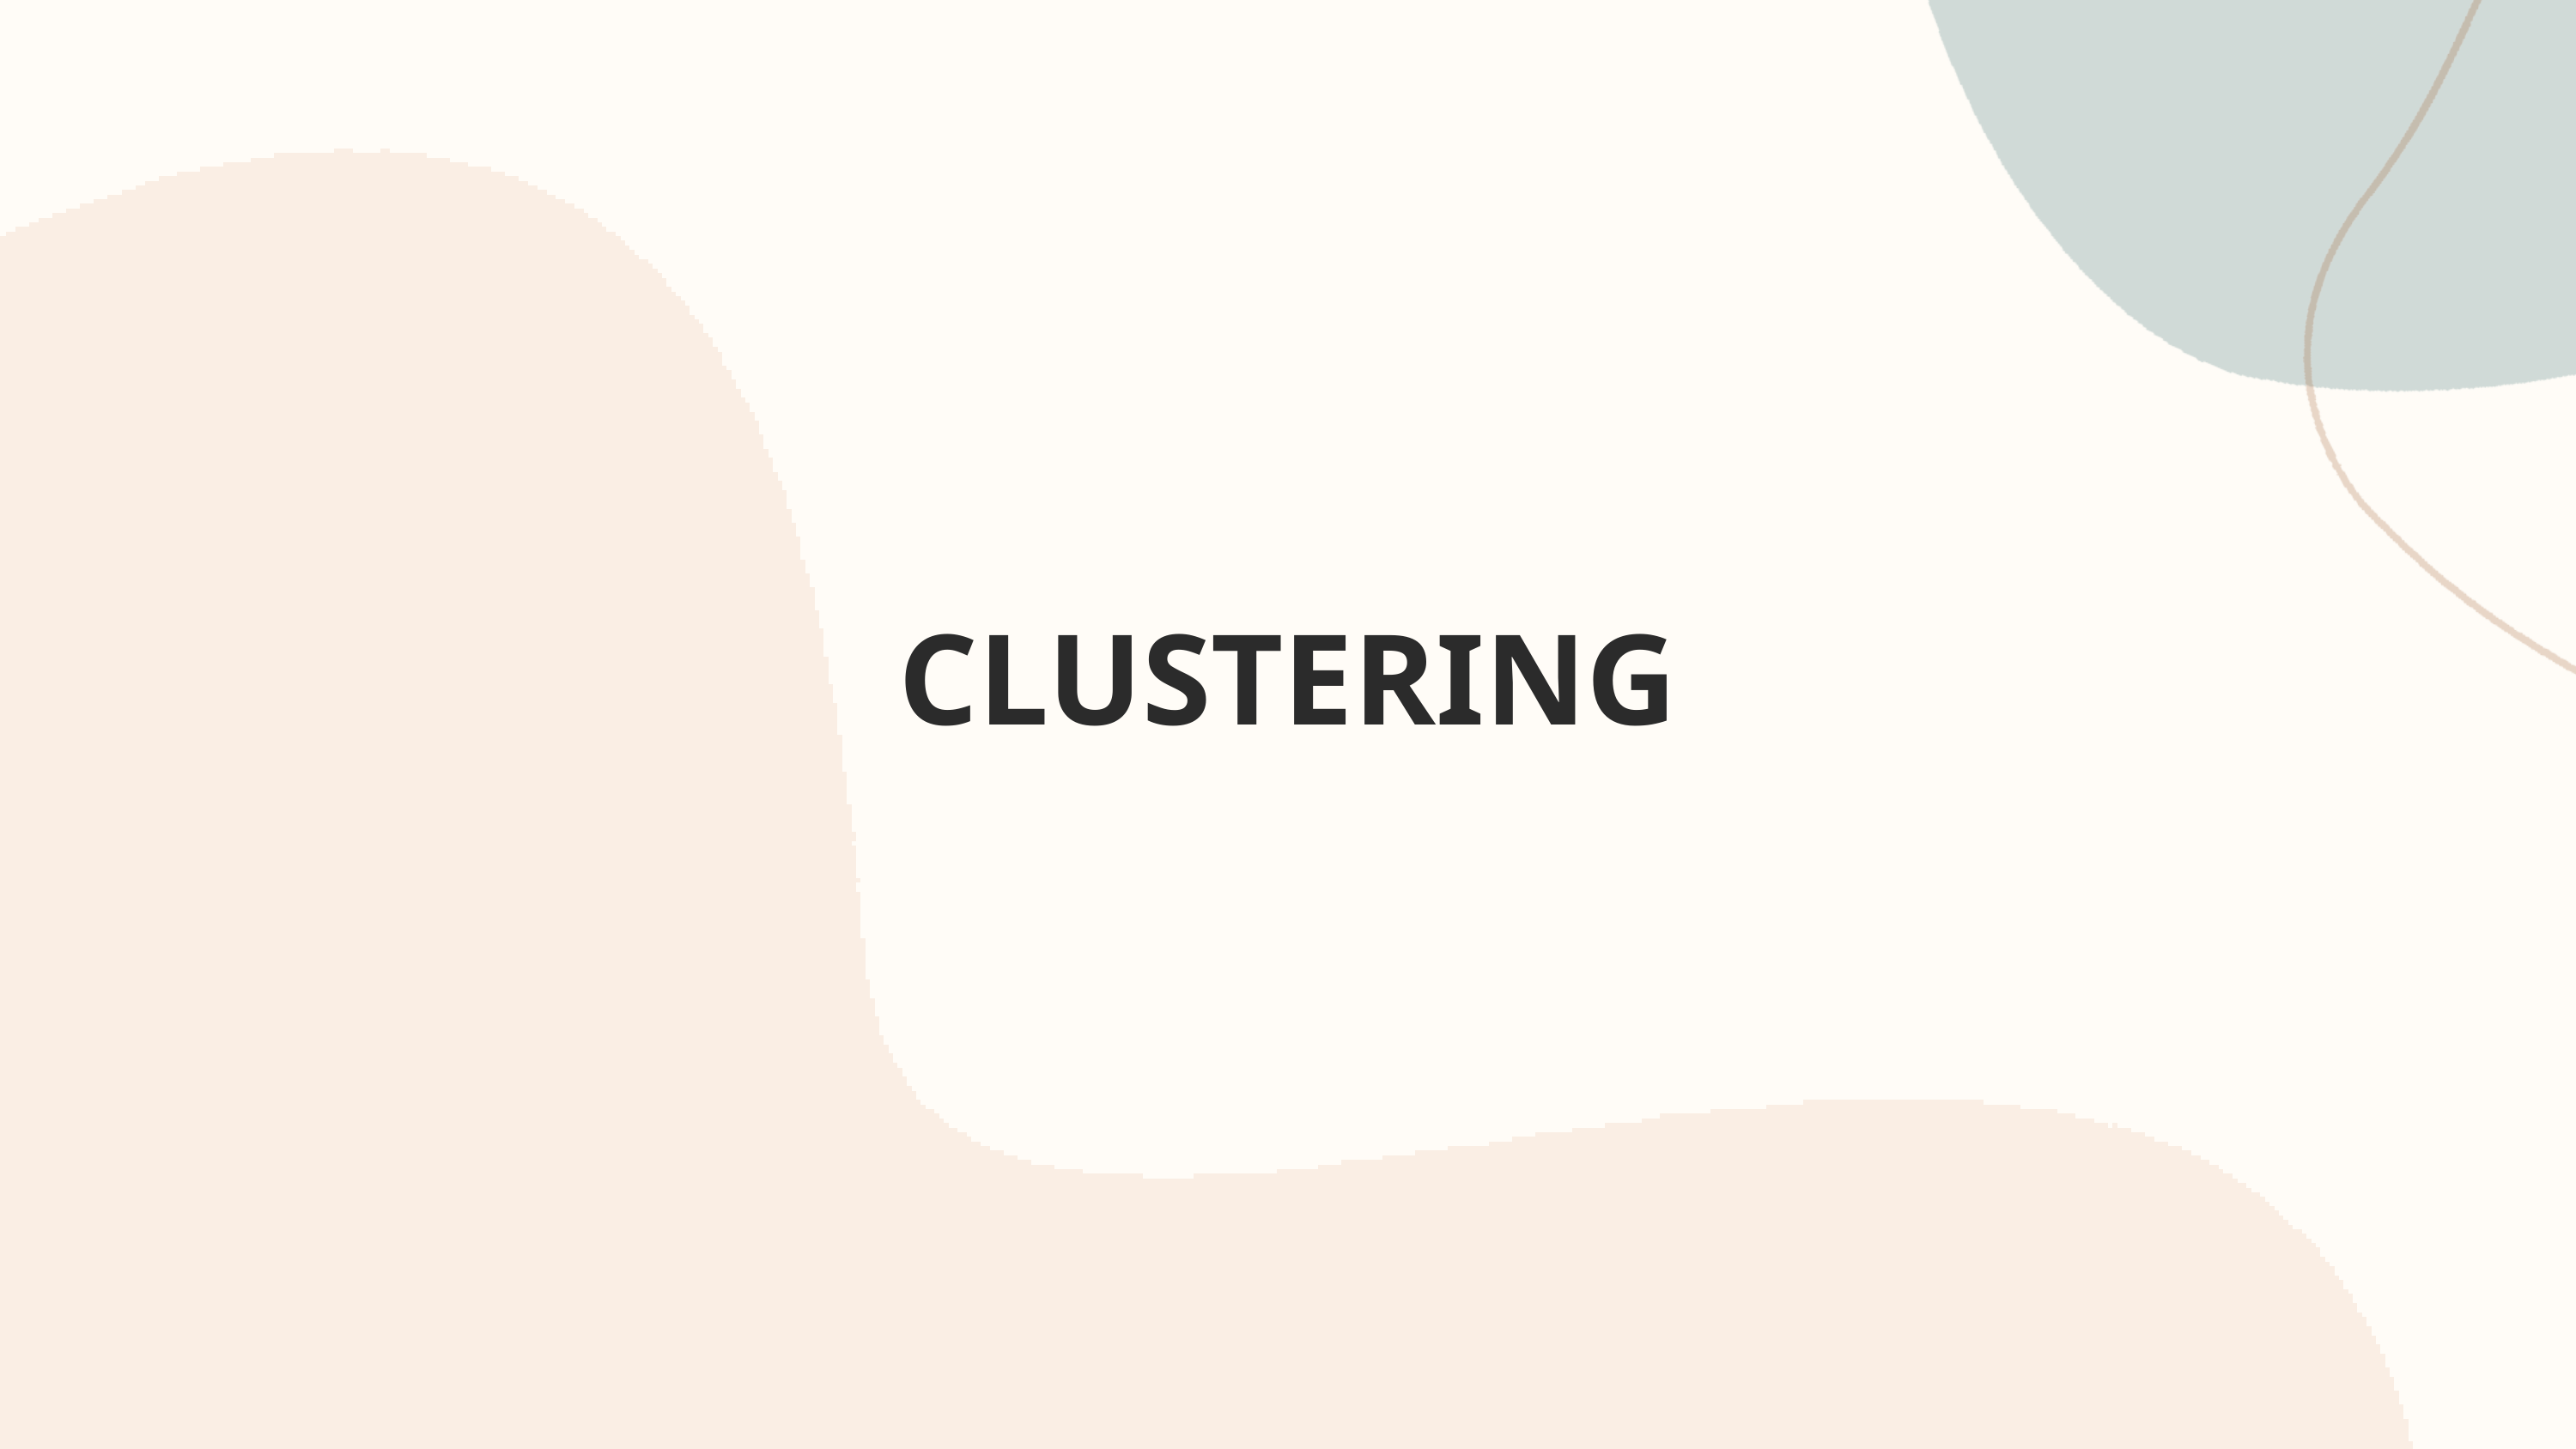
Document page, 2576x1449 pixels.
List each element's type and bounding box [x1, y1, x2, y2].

text_box [429, 619, 2147, 896]
picture [0, 0, 2576, 1449]
